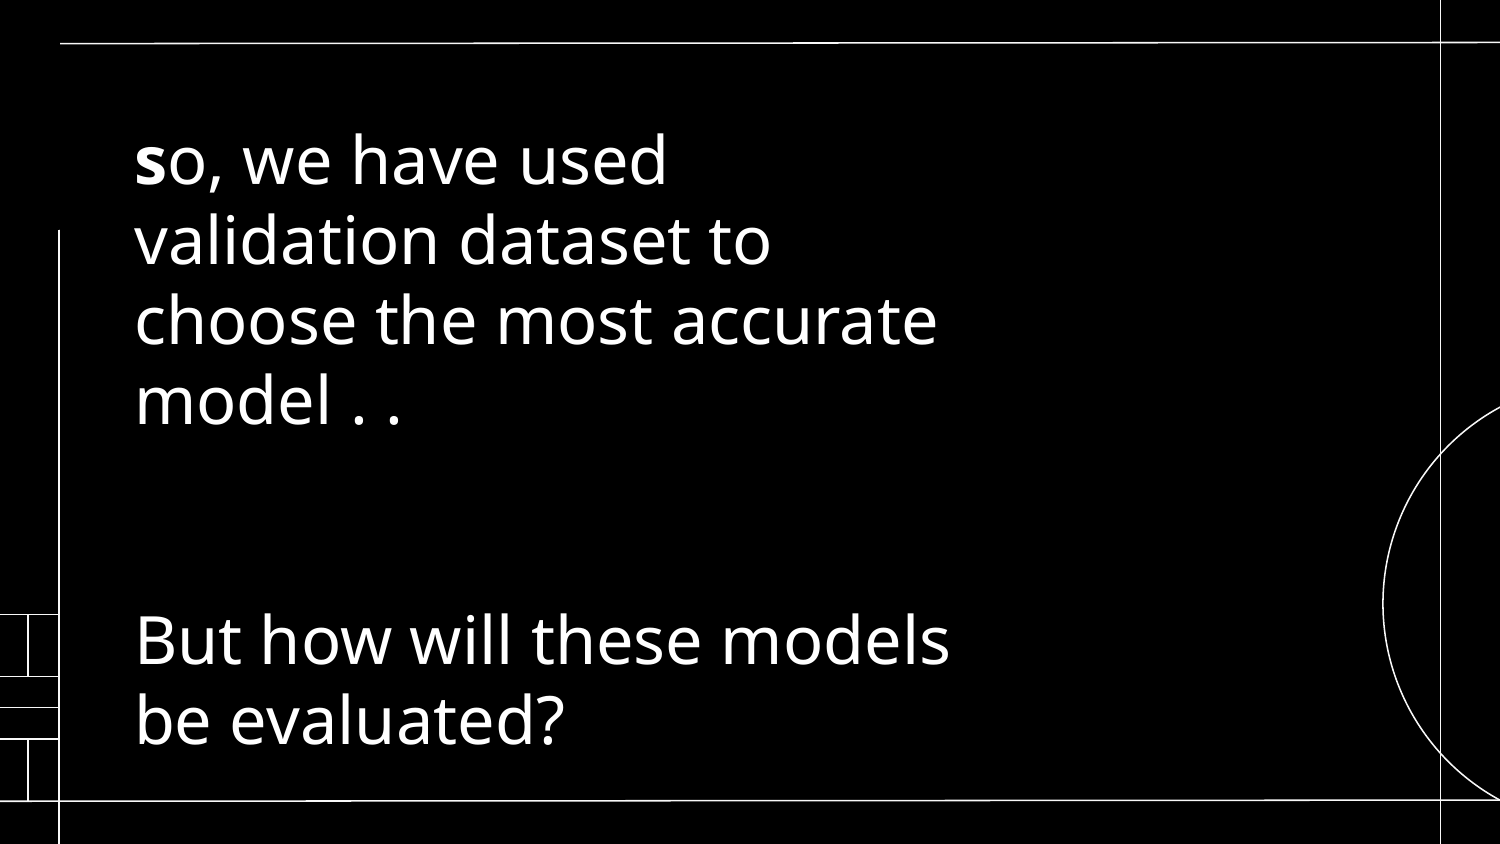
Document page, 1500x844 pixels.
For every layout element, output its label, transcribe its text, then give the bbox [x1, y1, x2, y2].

text_box so, we have used validation dataset to choose the most accurate model . . But how will these models be evaluated? [119, 102, 1010, 542]
